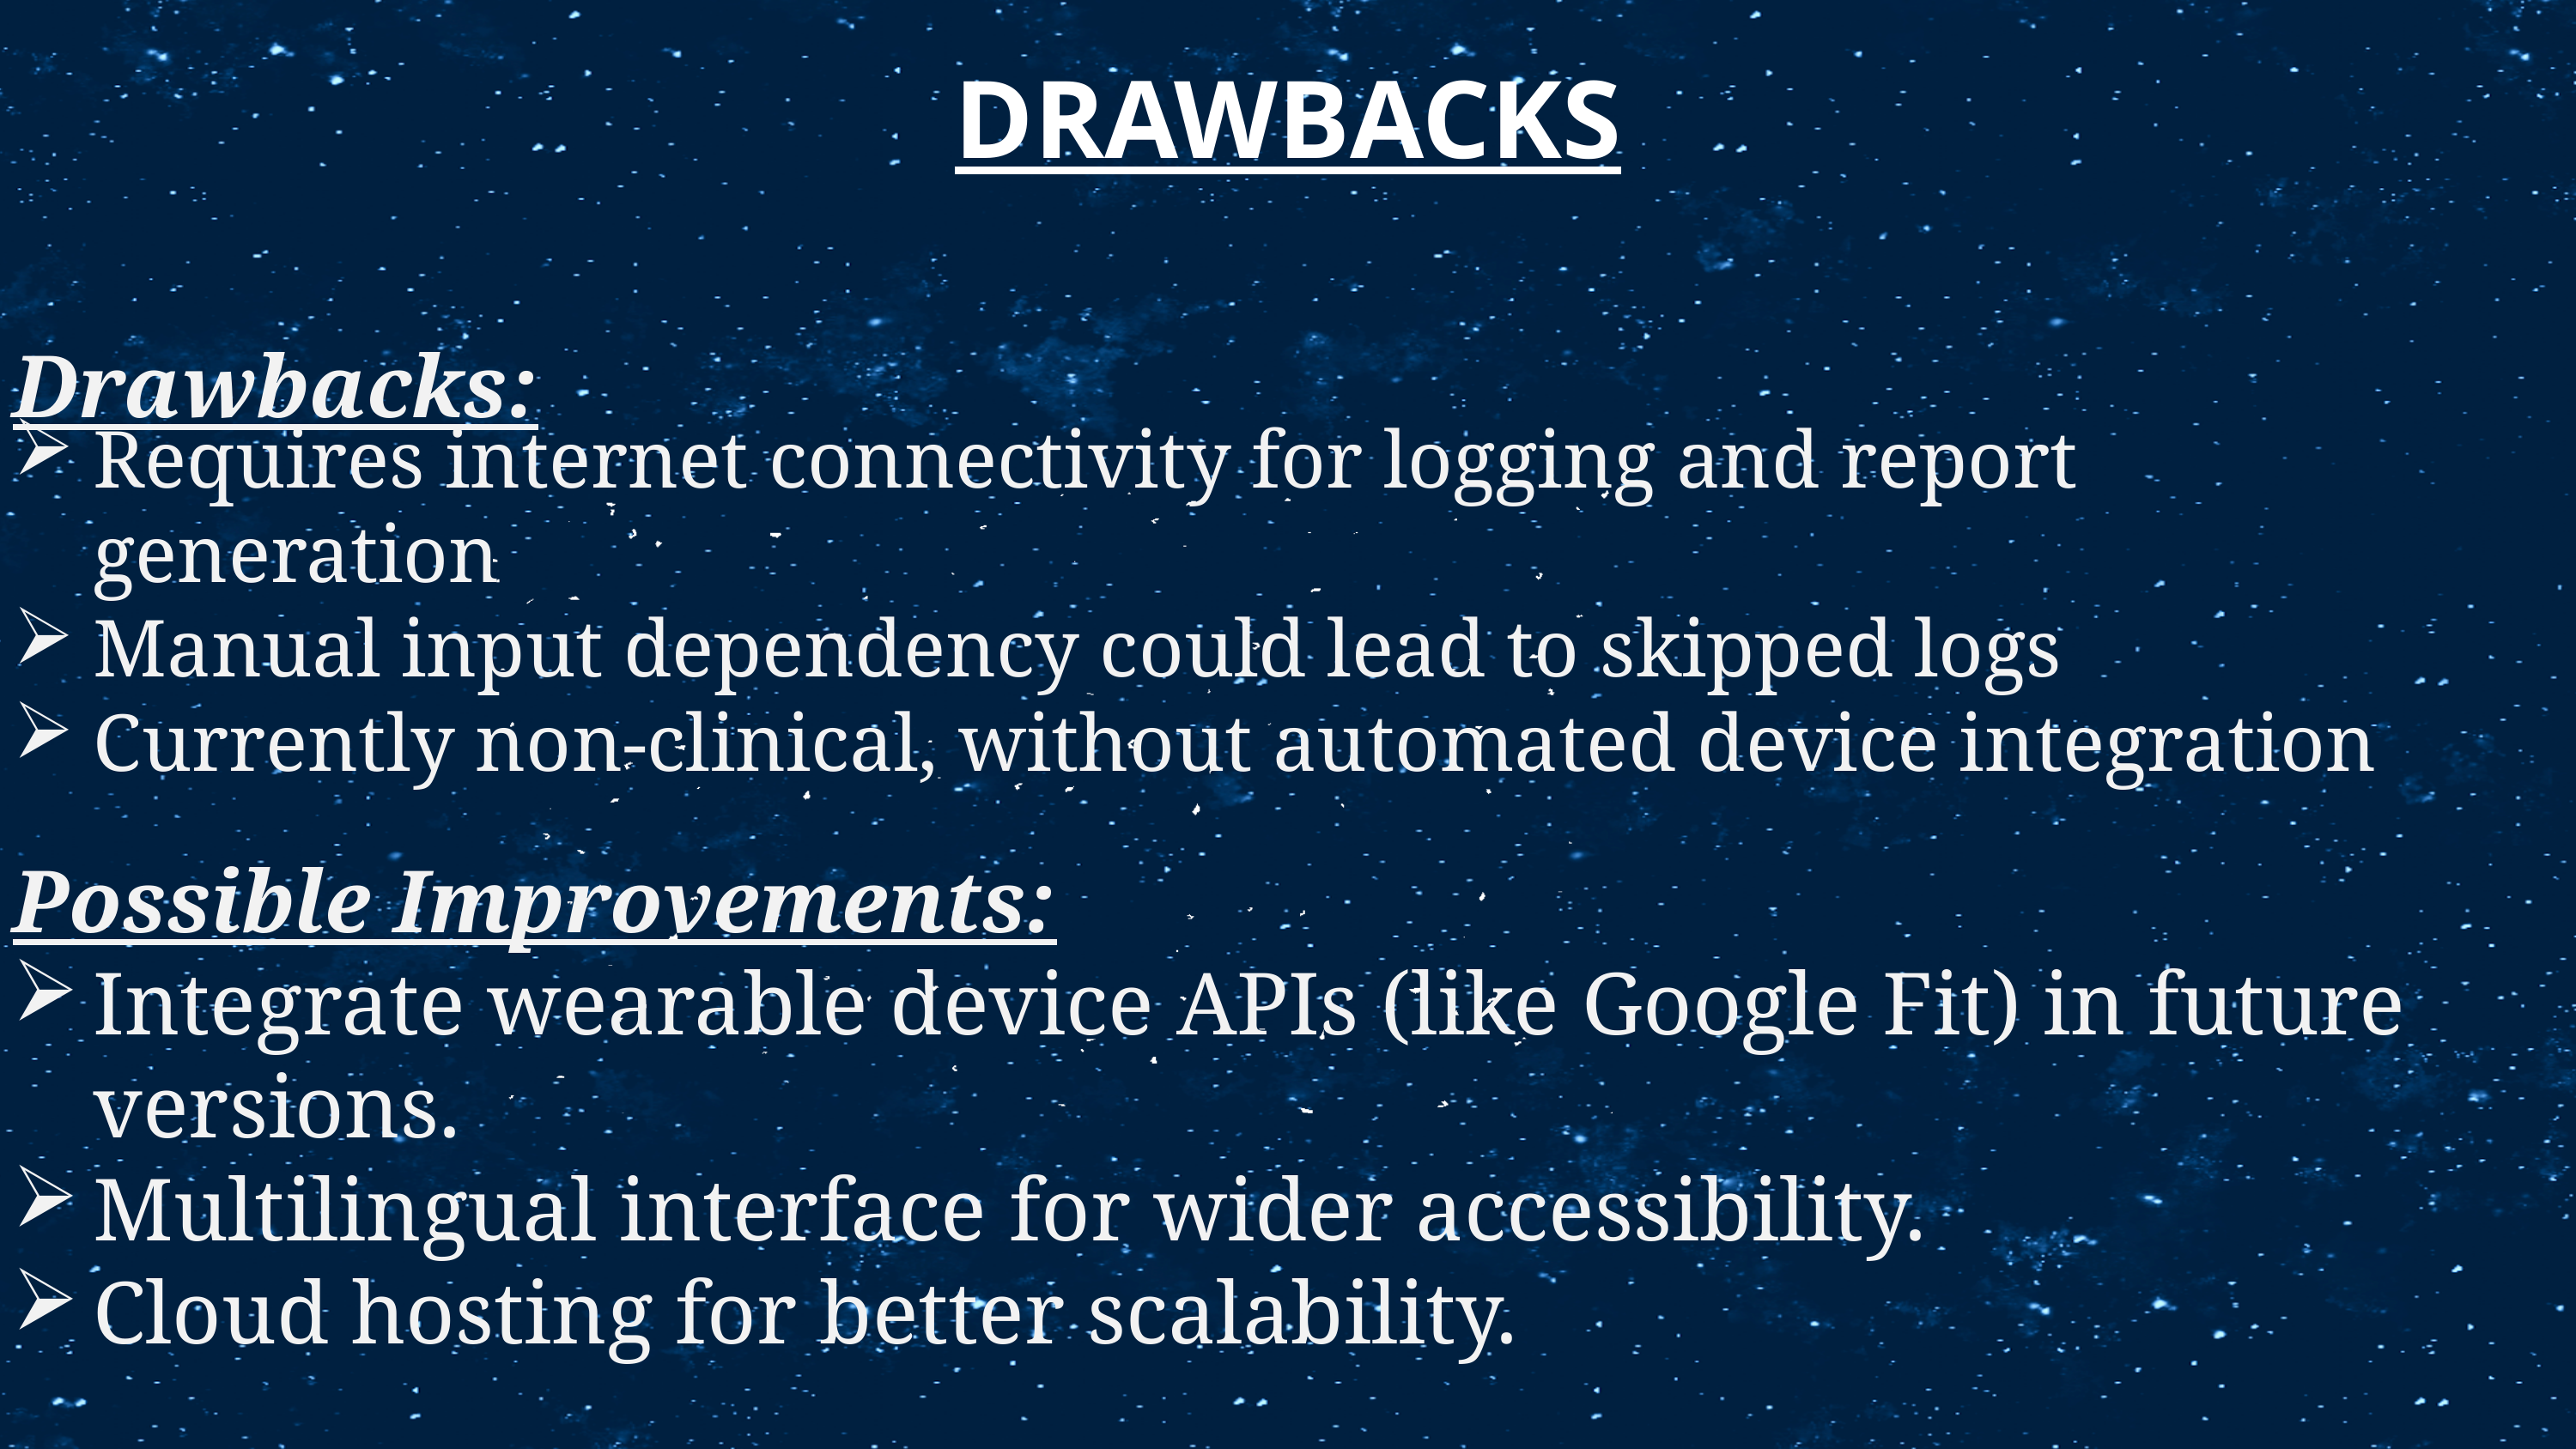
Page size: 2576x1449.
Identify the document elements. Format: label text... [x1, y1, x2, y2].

picture [492, 486, 1613, 1113]
text_box Drawbacks: Possible Improvements: Integrate wearable device APIs (like Google Fit) in future versions. Multilingual interface for wider accessibility. Cloud hosting for better scalability. [0, 324, 2576, 1368]
text_box [0, 1368, 2576, 1449]
text_box Requires internet connectivity for logging and report generation Manual input dependency could lead to skipped logs Currently non-clinical, without automated device integration [0, 403, 2497, 794]
text_box DRAWBACKS [439, 39, 2137, 180]
text_box [0, 0, 2576, 324]
